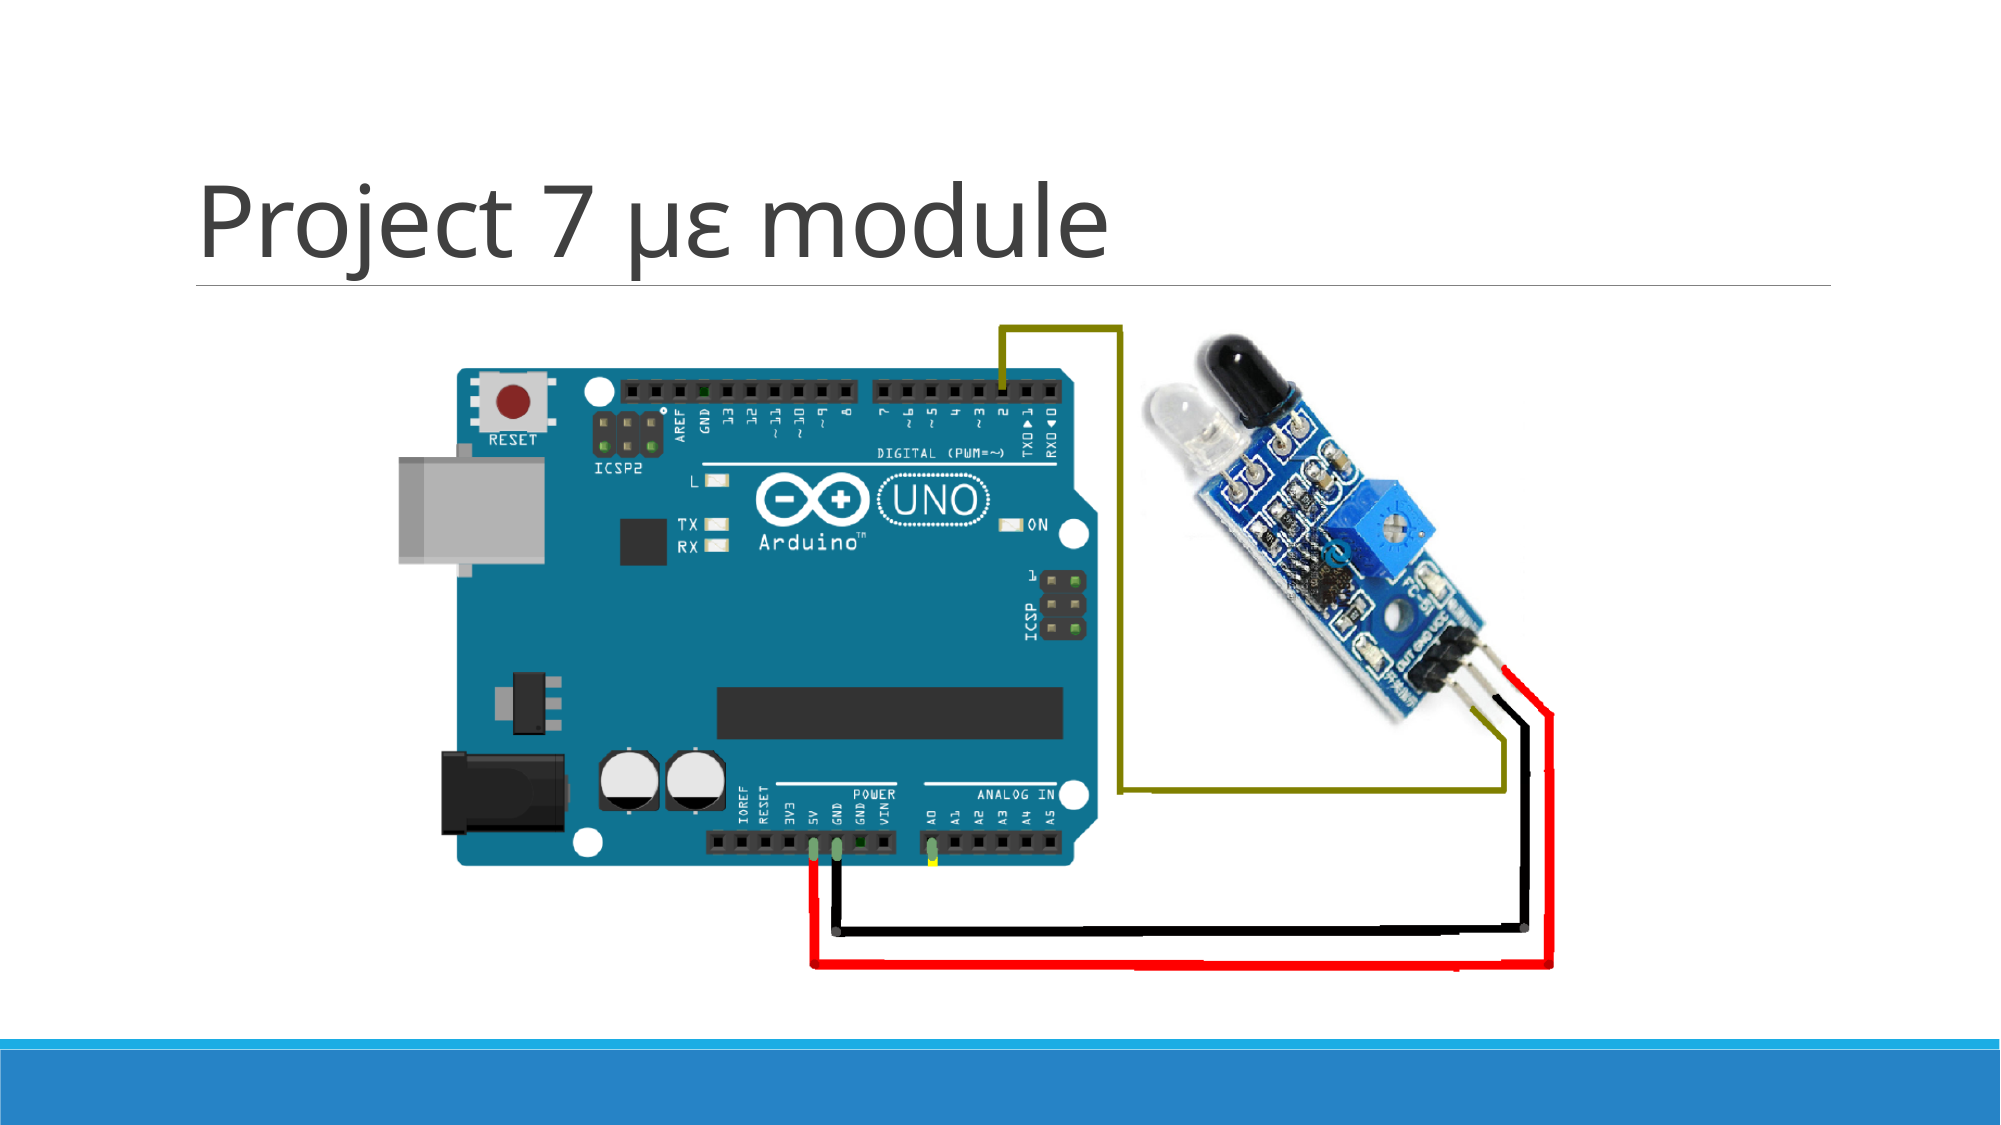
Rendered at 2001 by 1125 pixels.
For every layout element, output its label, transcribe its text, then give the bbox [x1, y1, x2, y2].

title Project 7 με module [180, 47, 1830, 285]
picture [381, 321, 1629, 1012]
